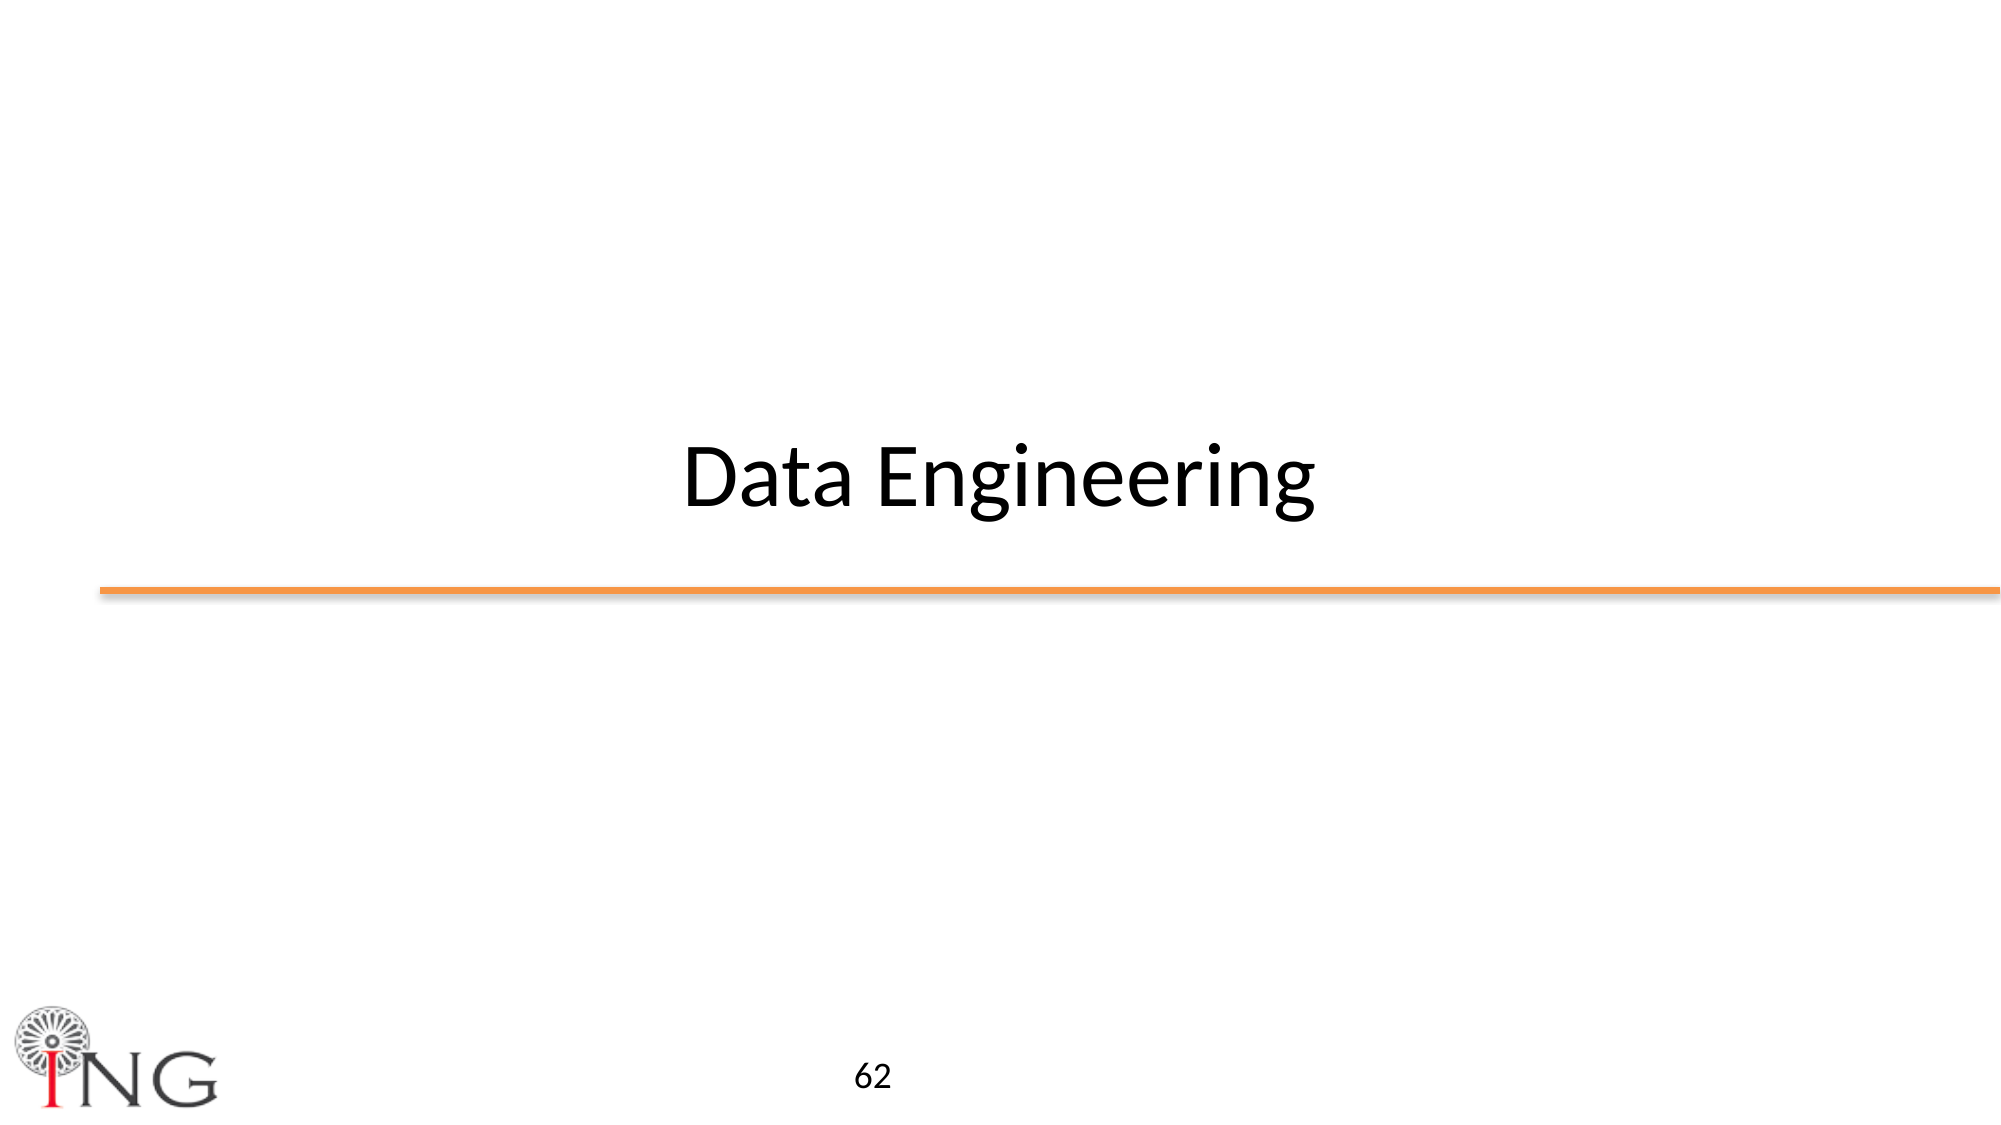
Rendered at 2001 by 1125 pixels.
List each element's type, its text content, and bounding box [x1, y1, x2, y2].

title Data Engineering [150, 349, 1850, 591]
picture [0, 987, 244, 1125]
slide_number 62 [839, 1043, 1900, 1104]
